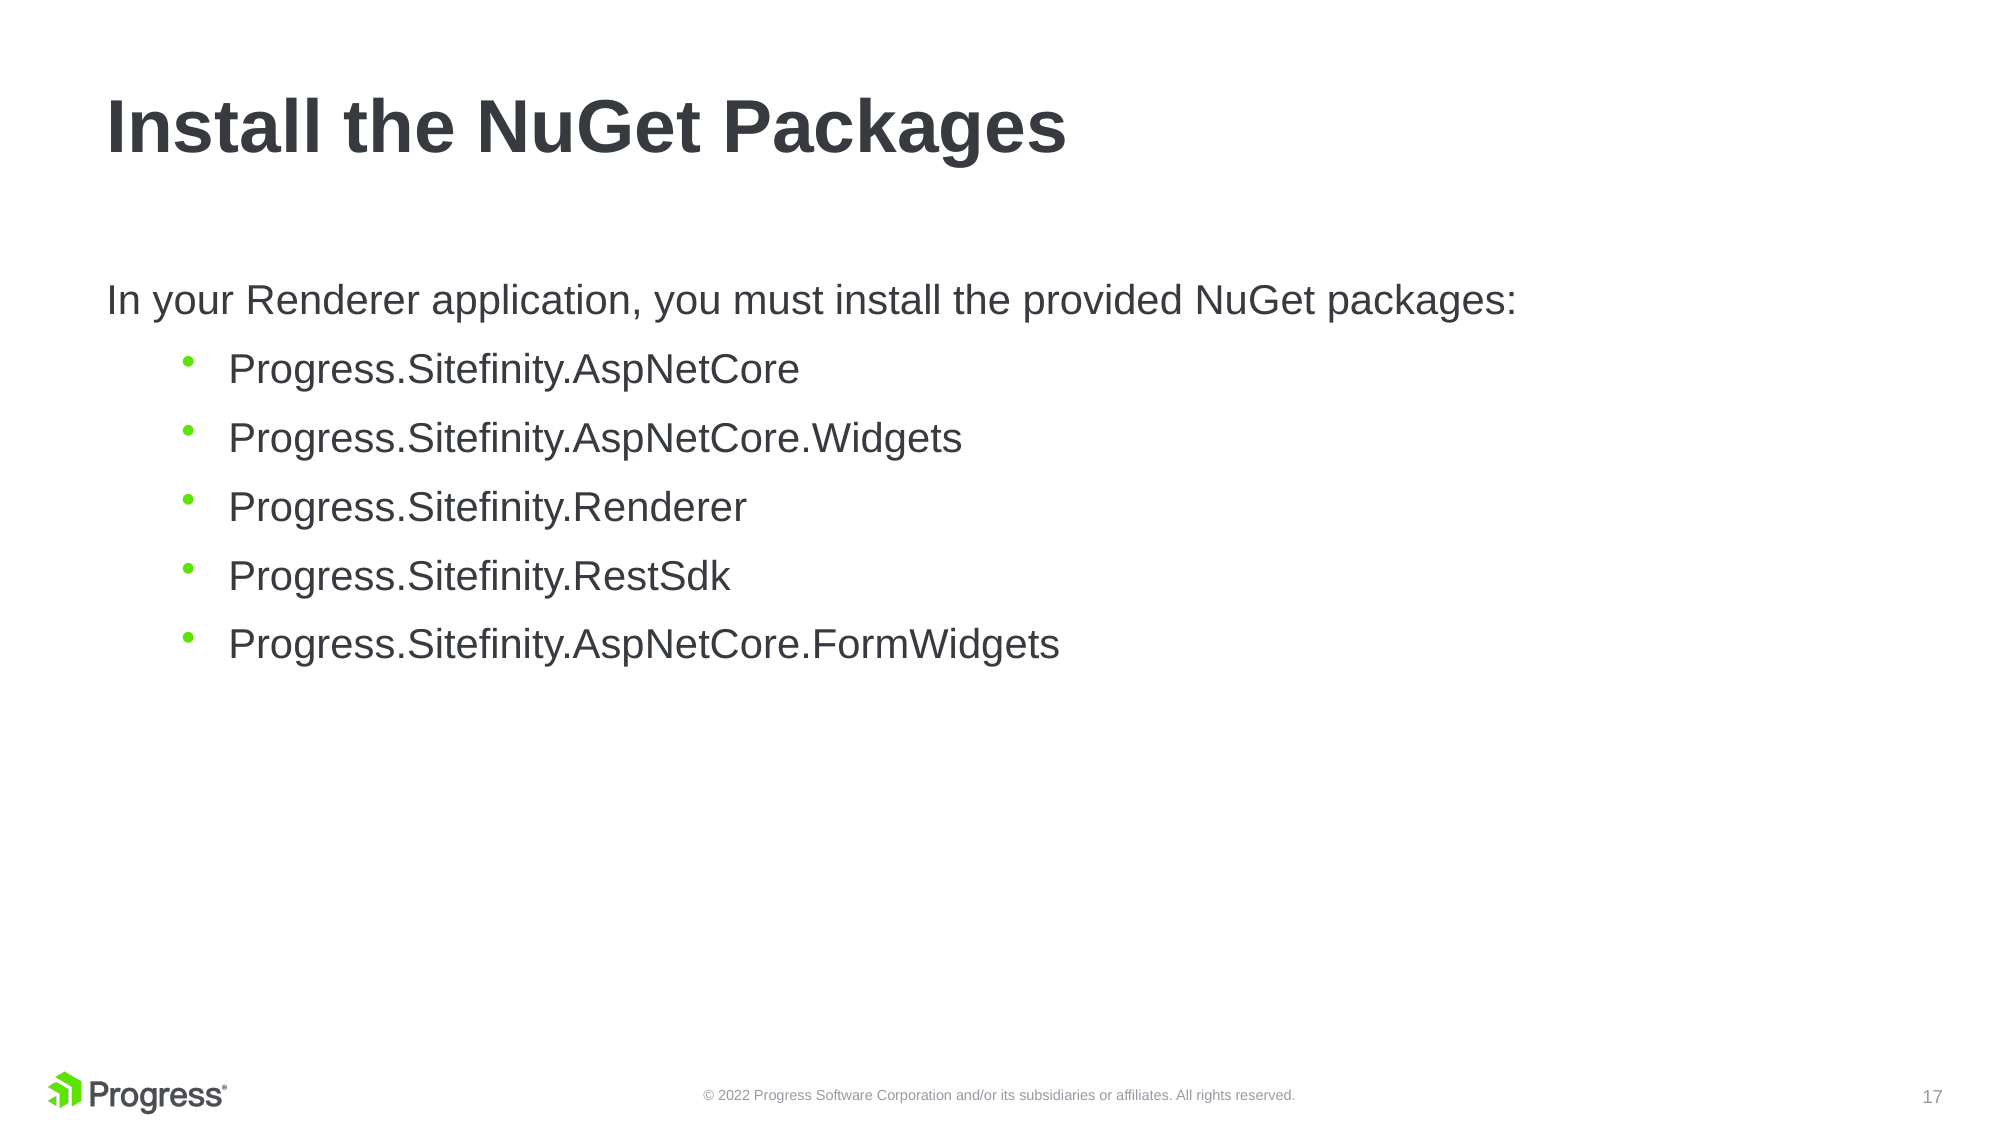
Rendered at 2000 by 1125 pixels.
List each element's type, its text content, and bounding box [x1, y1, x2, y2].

title Install the NuGet Packages [91, 80, 1888, 177]
list In your Renderer application, you must install the provided NuGet packages: Progress.Sitefinity.AspNetCore Progress.Sitefinity.AspNetCore.Widgets Progress.Sitefinity.Renderer Progress.Sitefinity.RestSdk Progress.Sitefinity.AspNetCore.FormWidgets [91, 196, 1888, 1046]
